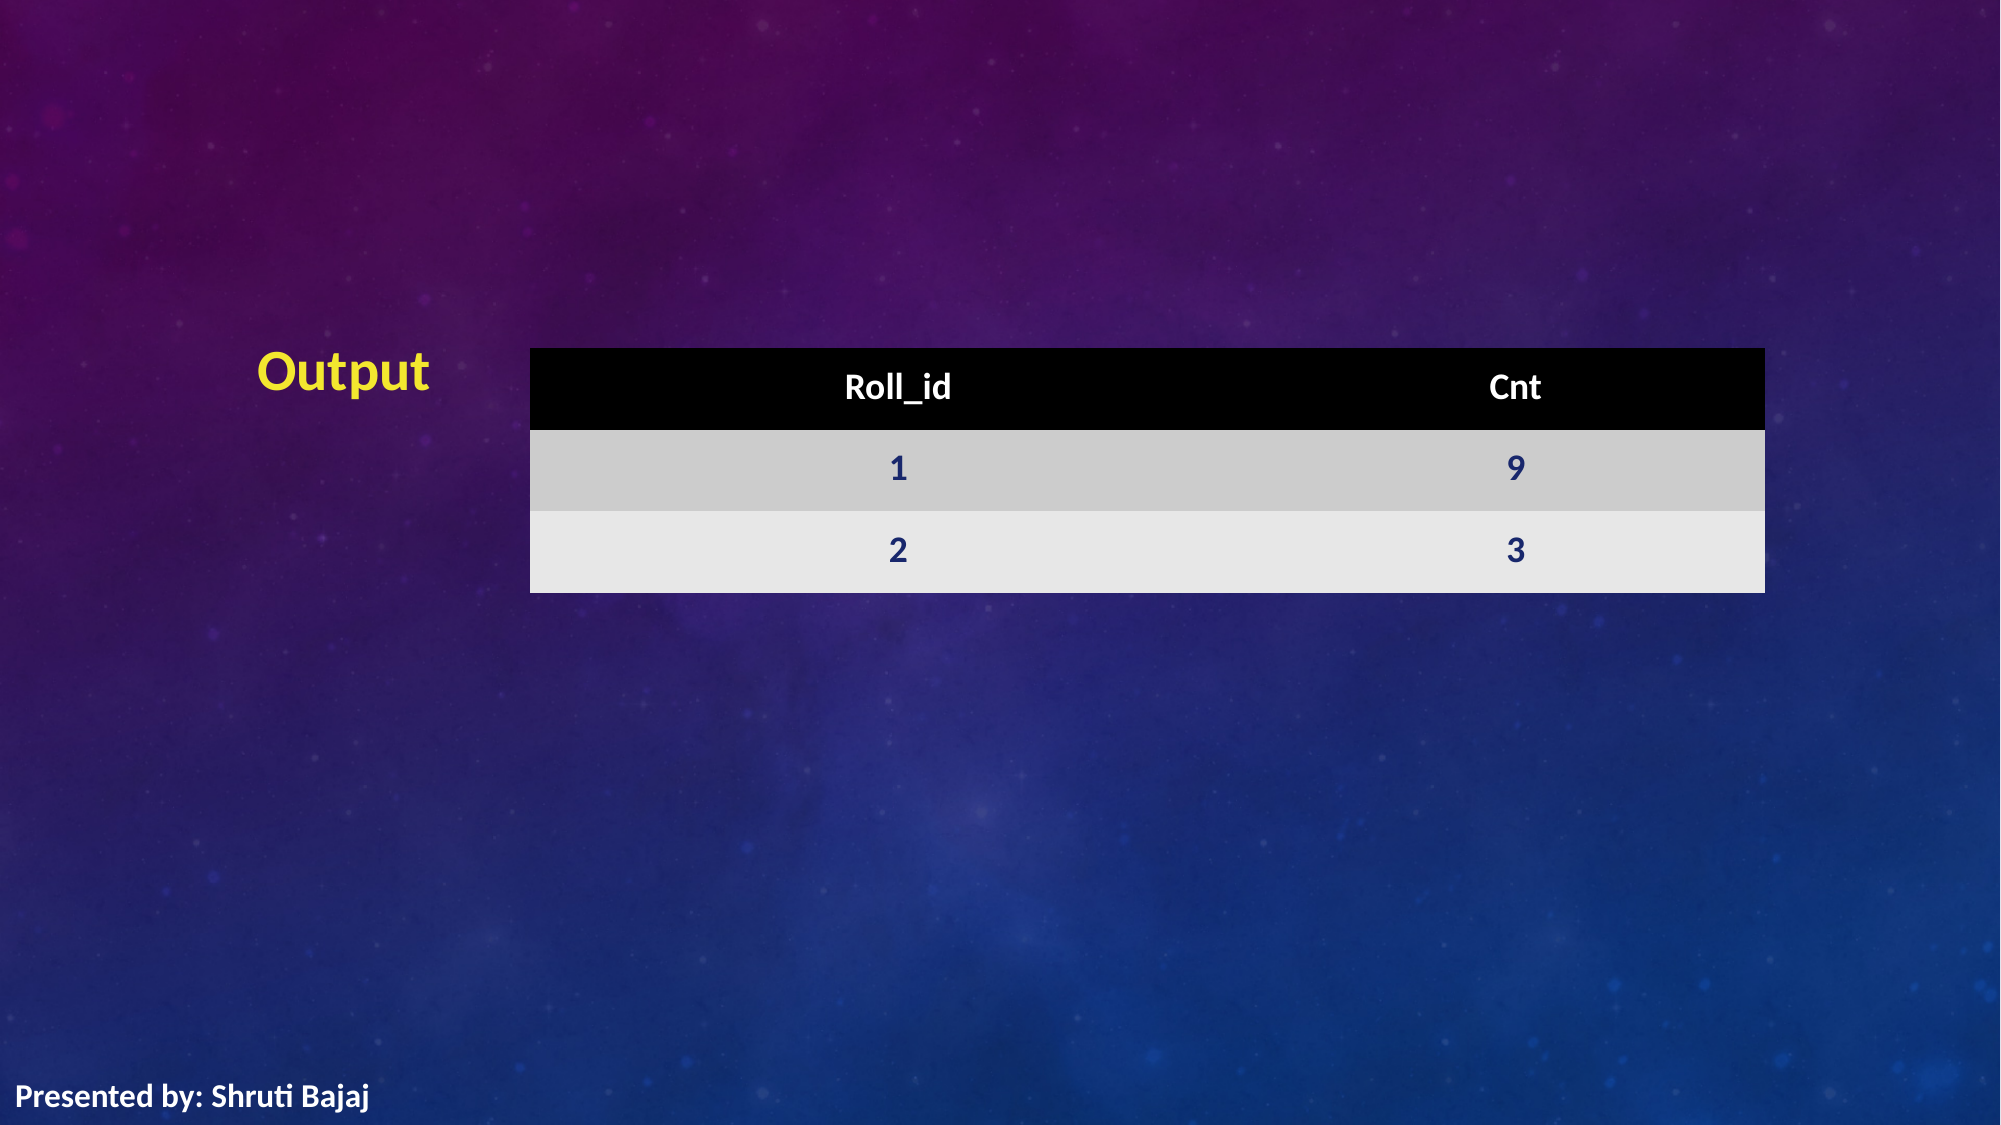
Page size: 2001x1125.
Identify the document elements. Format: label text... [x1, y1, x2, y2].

footer Presented by: Shruti Bajaj [0, 1062, 1284, 1125]
table_cell 9 [1267, 430, 1765, 511]
table_cell 1 [530, 430, 1267, 511]
table_cell 3 [1267, 511, 1765, 593]
text_box Output [234, 324, 454, 410]
table_header Roll_id [530, 348, 1267, 430]
picture [0, 0, 2001, 1125]
table_cell 2 [530, 511, 1267, 593]
table_header Cnt [1267, 348, 1765, 430]
